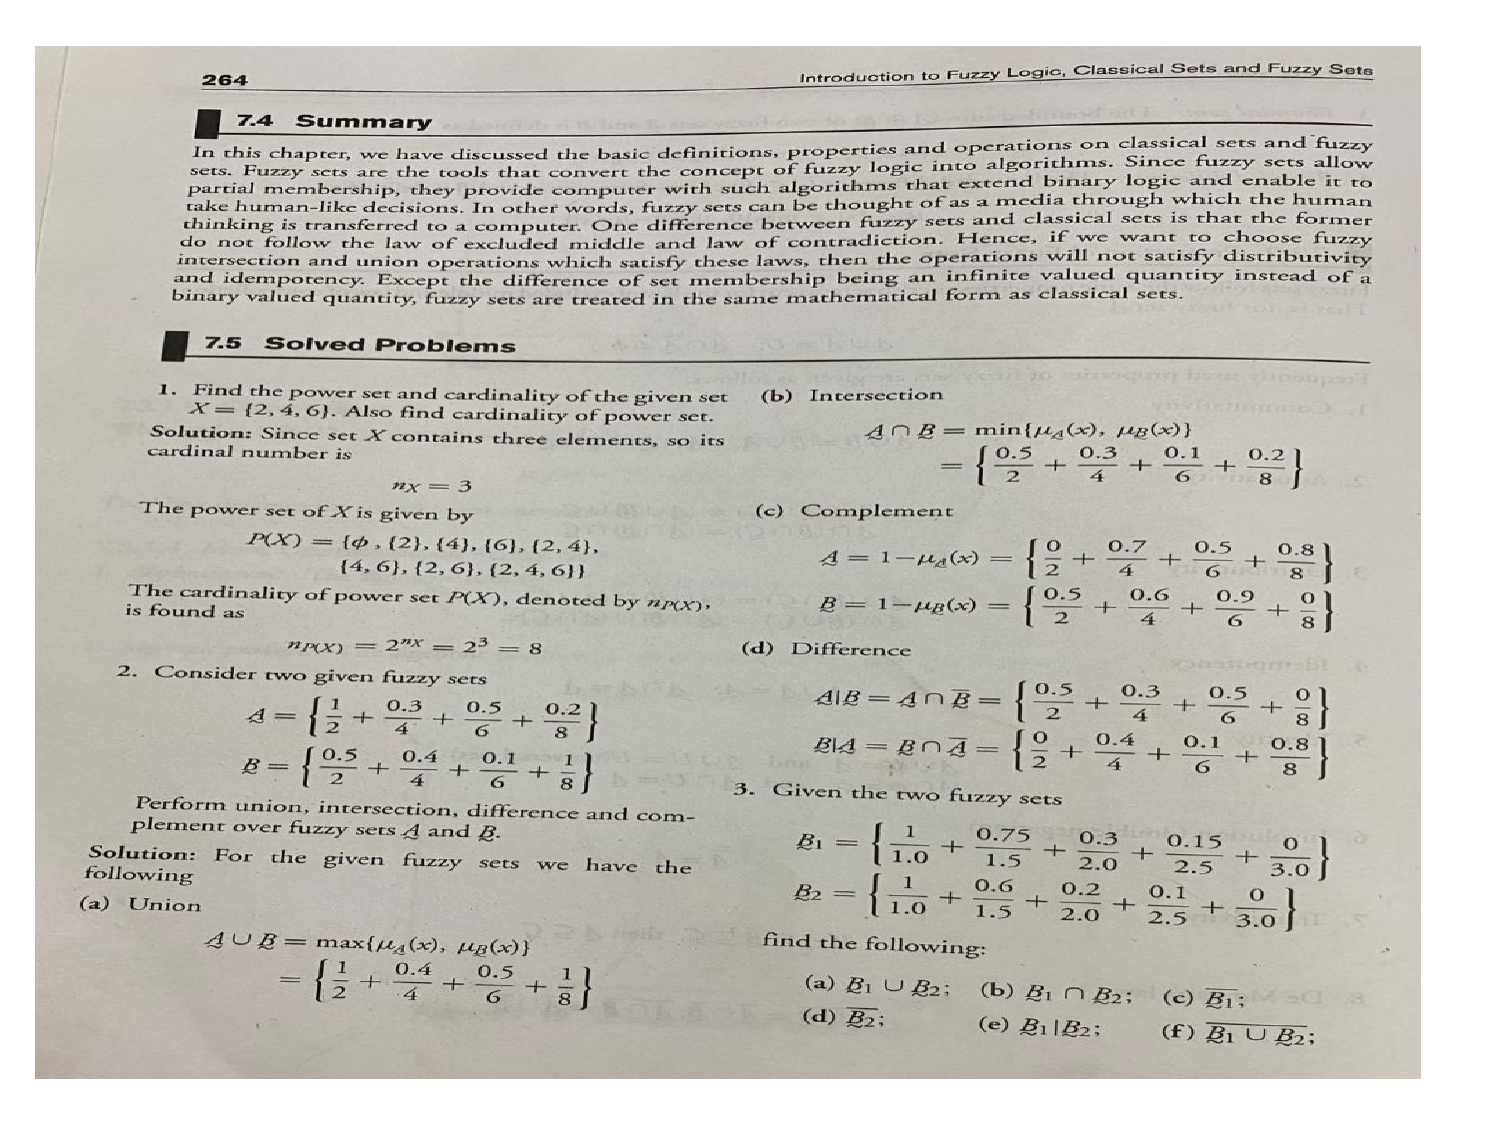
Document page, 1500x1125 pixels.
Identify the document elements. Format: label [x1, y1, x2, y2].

picture [35, 46, 1422, 1079]
